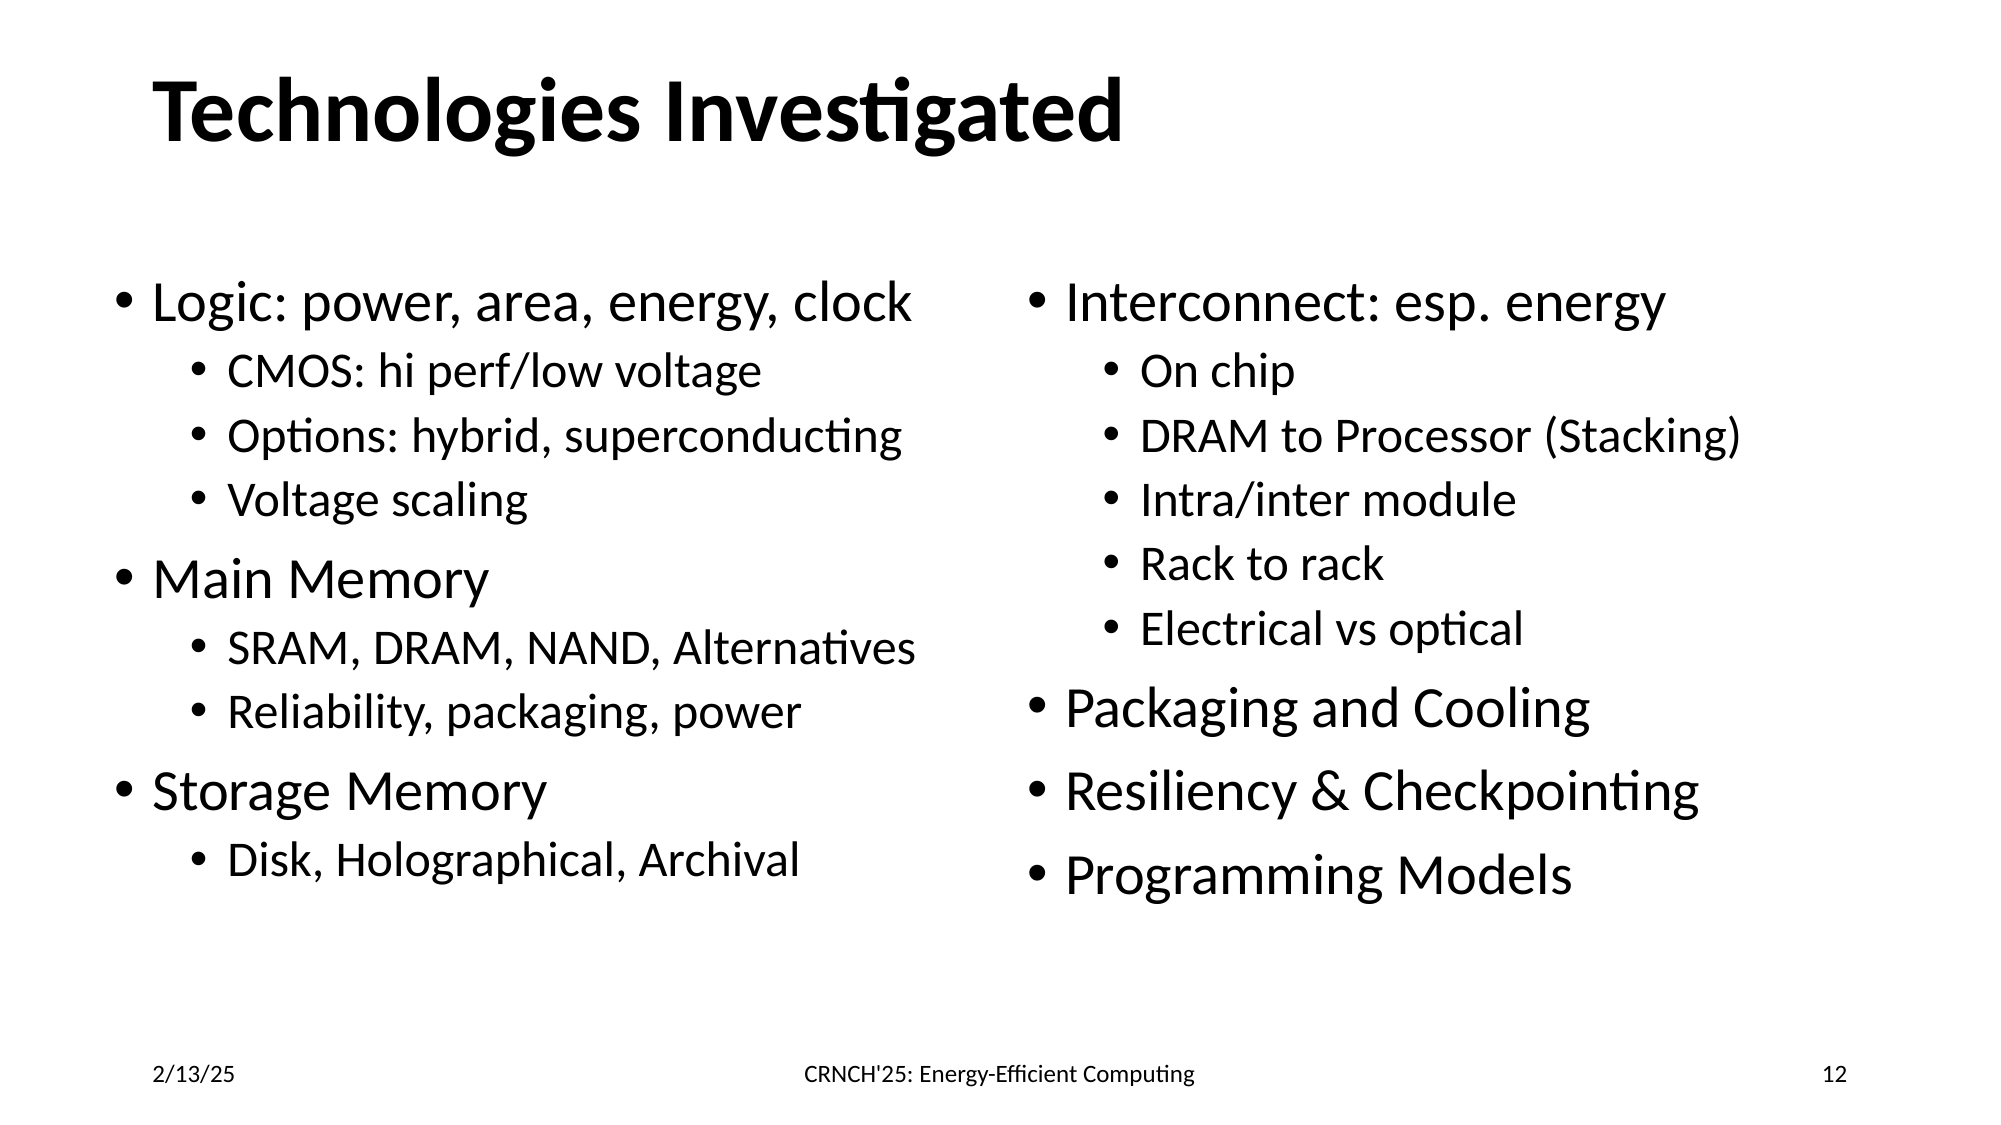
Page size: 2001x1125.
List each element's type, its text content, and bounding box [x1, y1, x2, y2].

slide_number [137, 1042, 588, 1103]
title Technologies Investigated [137, 3, 1863, 221]
list Logic: power, area, energy, clock CMOS: hi perf/low voltage Options: hybrid, superconducting Voltage scaling Main Memory SRAM, DRAM, NAND, Alternatives Reliability, packaging, power Storage Memory Disk, Holographical, Archival [100, 263, 988, 1049]
footer CRNCH'25: Energy-Efficient Computing [662, 1042, 1338, 1103]
list Interconnect: esp. energy On chip DRAM to Processor (Stacking) Intra/inter module Rack to rack Electrical vs optical Packaging and Cooling Resiliency & Checkpointing Programming Models [1012, 263, 1863, 1049]
slide_number 12 [1412, 1042, 1863, 1103]
